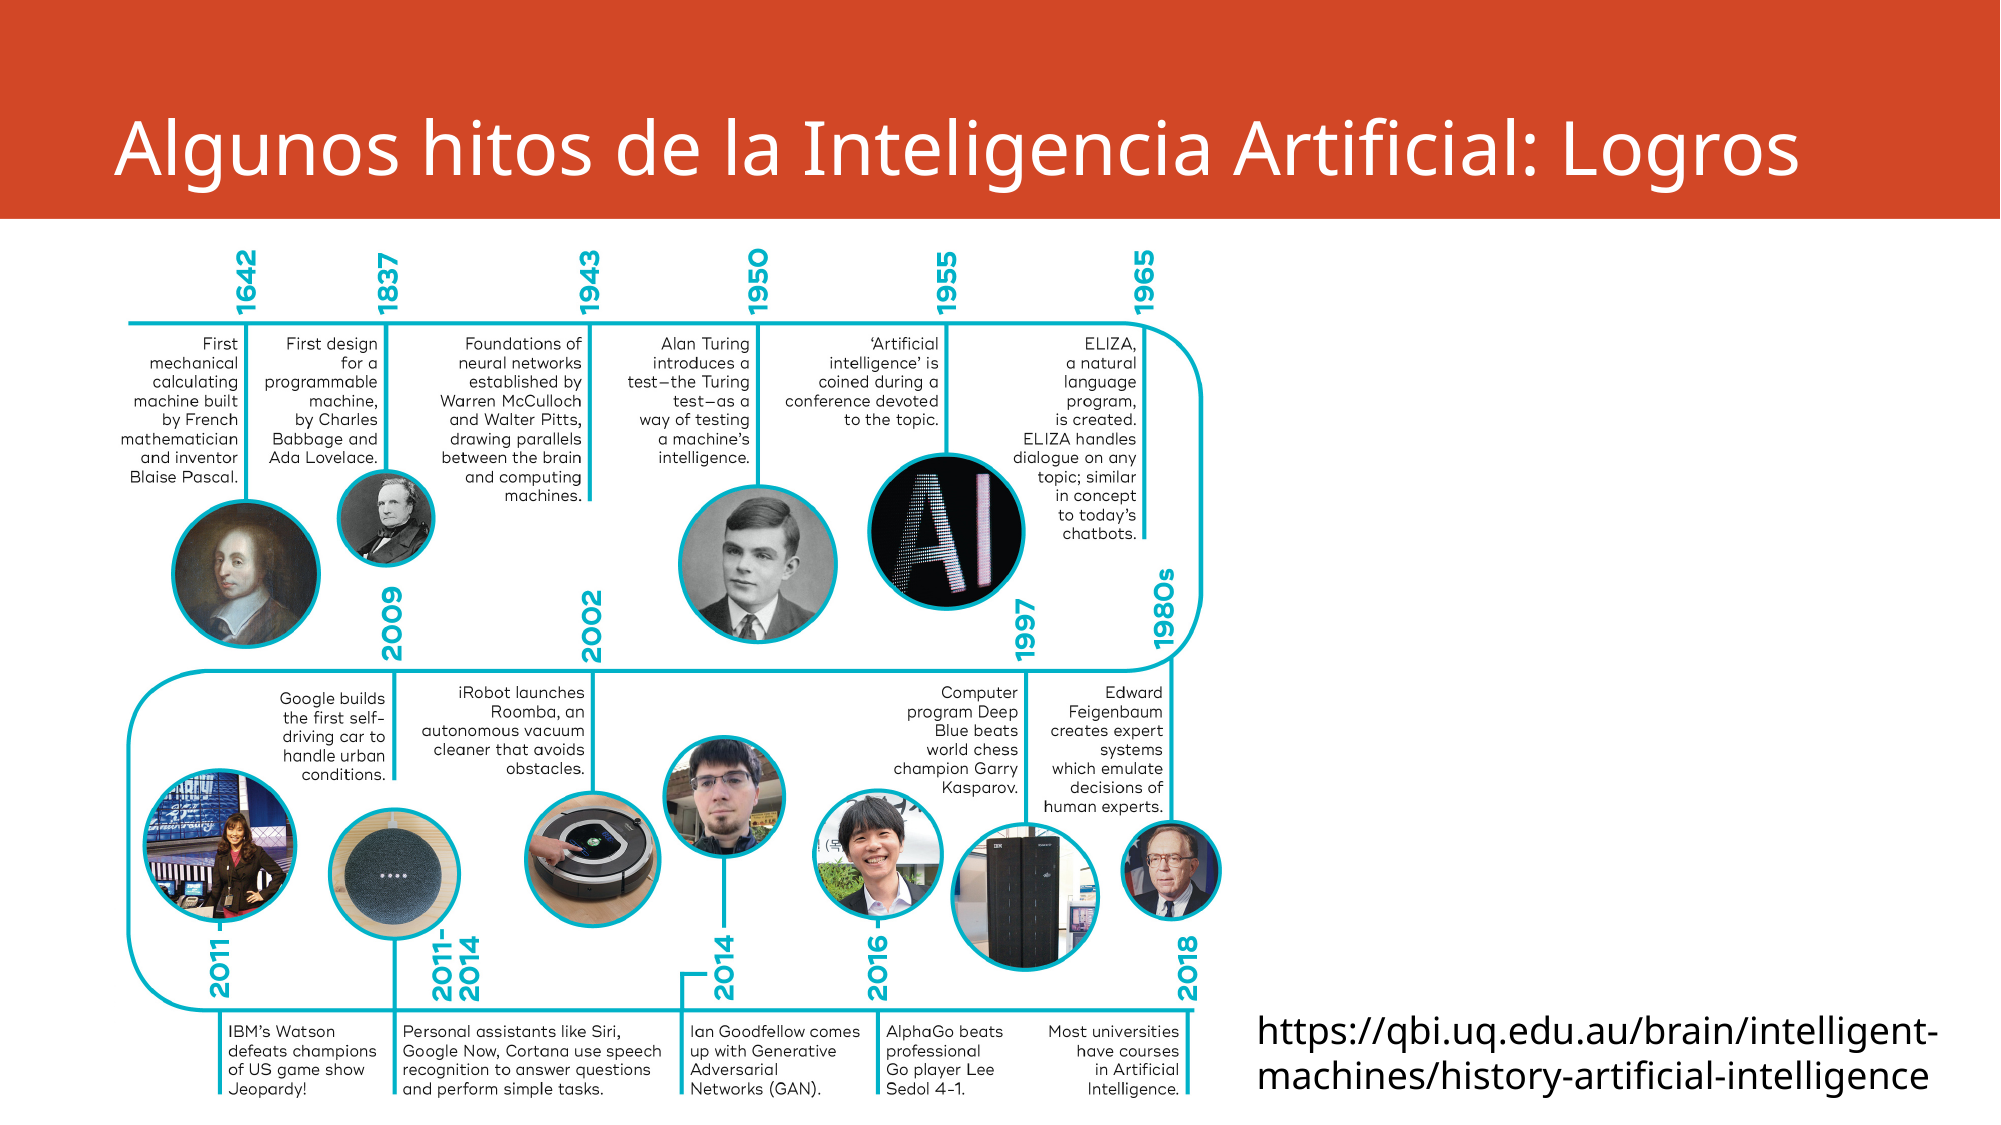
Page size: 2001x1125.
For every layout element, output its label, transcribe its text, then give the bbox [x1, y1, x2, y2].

title Algunos hitos de la Inteligencia Artificial: Logros [99, 0, 1863, 199]
text_box https://qbi.uq.edu.au/brain/intelligent-machines/history-artificial-intelligence [1241, 999, 2000, 1105]
picture [114, 221, 1240, 1125]
